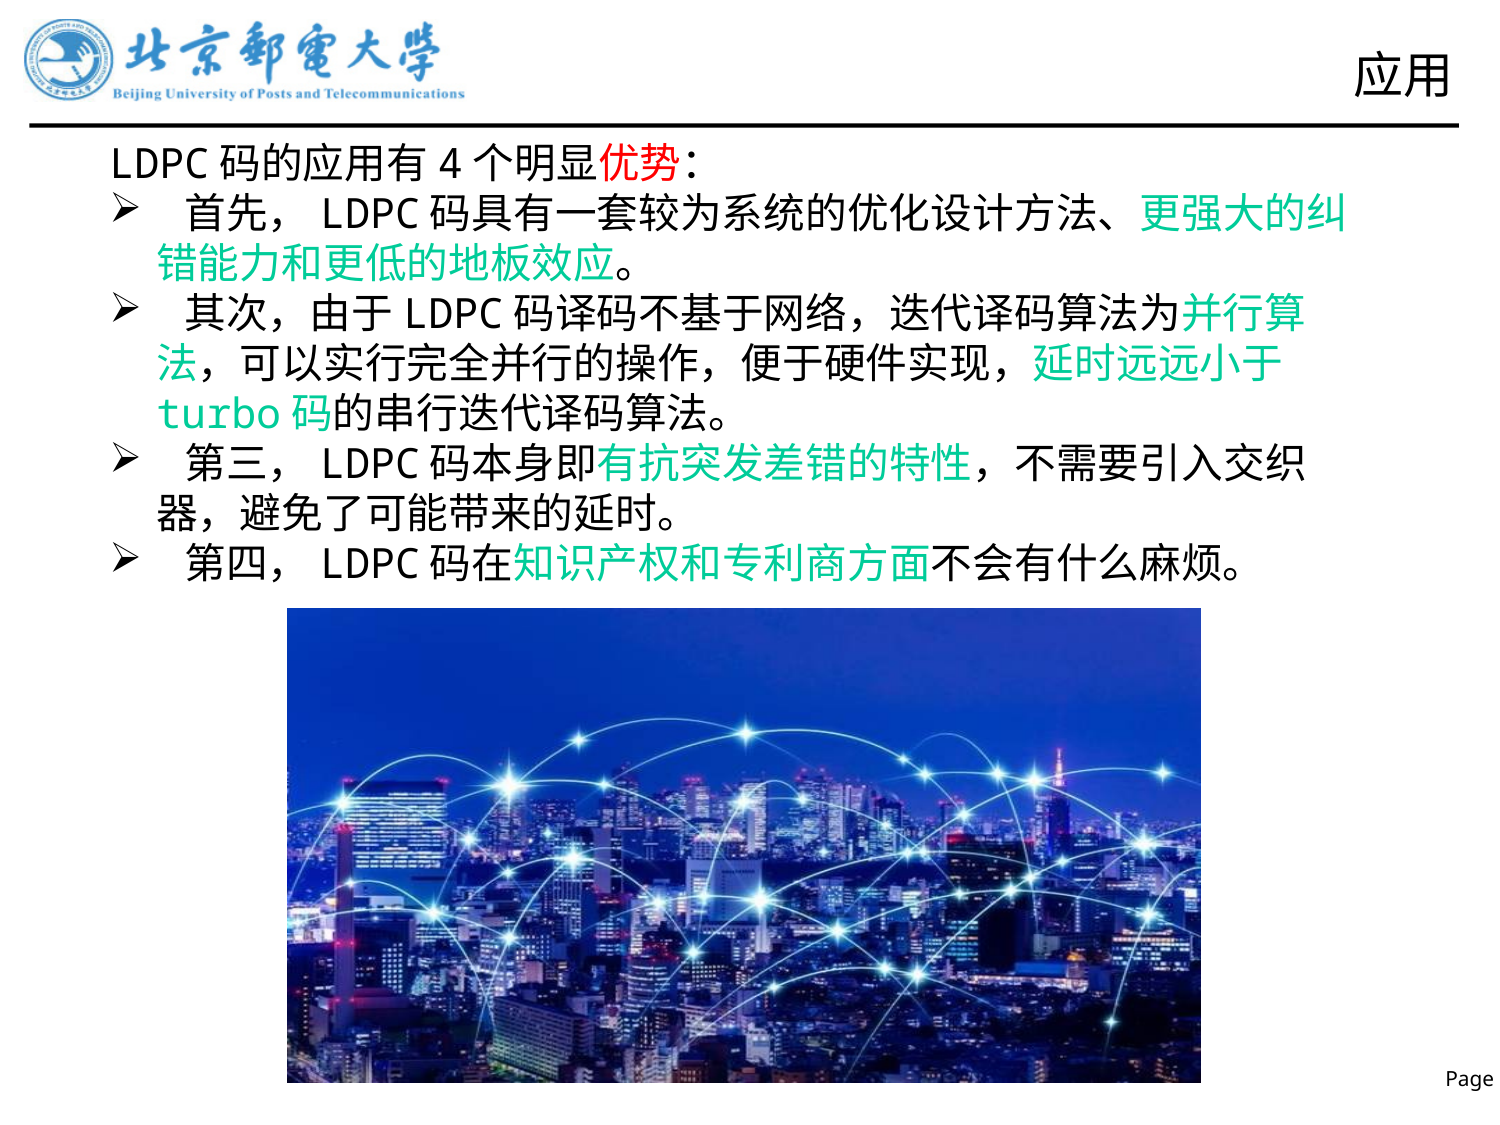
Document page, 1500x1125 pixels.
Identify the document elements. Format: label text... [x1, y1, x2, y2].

title 应用 [768, 16, 1469, 130]
picture [23, 19, 467, 102]
picture [286, 608, 1201, 1083]
text_box LDPC码的应用有4个明显优势： 首先，LDPC码具有一套较为系统的优化设计方法、更强大的纠错能力和更低的地板效应。 其次，由于LDPC码译码不基于网络，迭代译码算法为并行算法，可以实行完全并行的操作，便于硬件实现，延时远远小于turbo码的串行迭代译码算法。 第三，LDPC码本身即有抗突发差错的特性，不需要引入交织器，避免了可能带来的延时。 第四，LDPC码在知识产权和专利商方面不会有什么麻烦。 [94, 129, 1386, 595]
